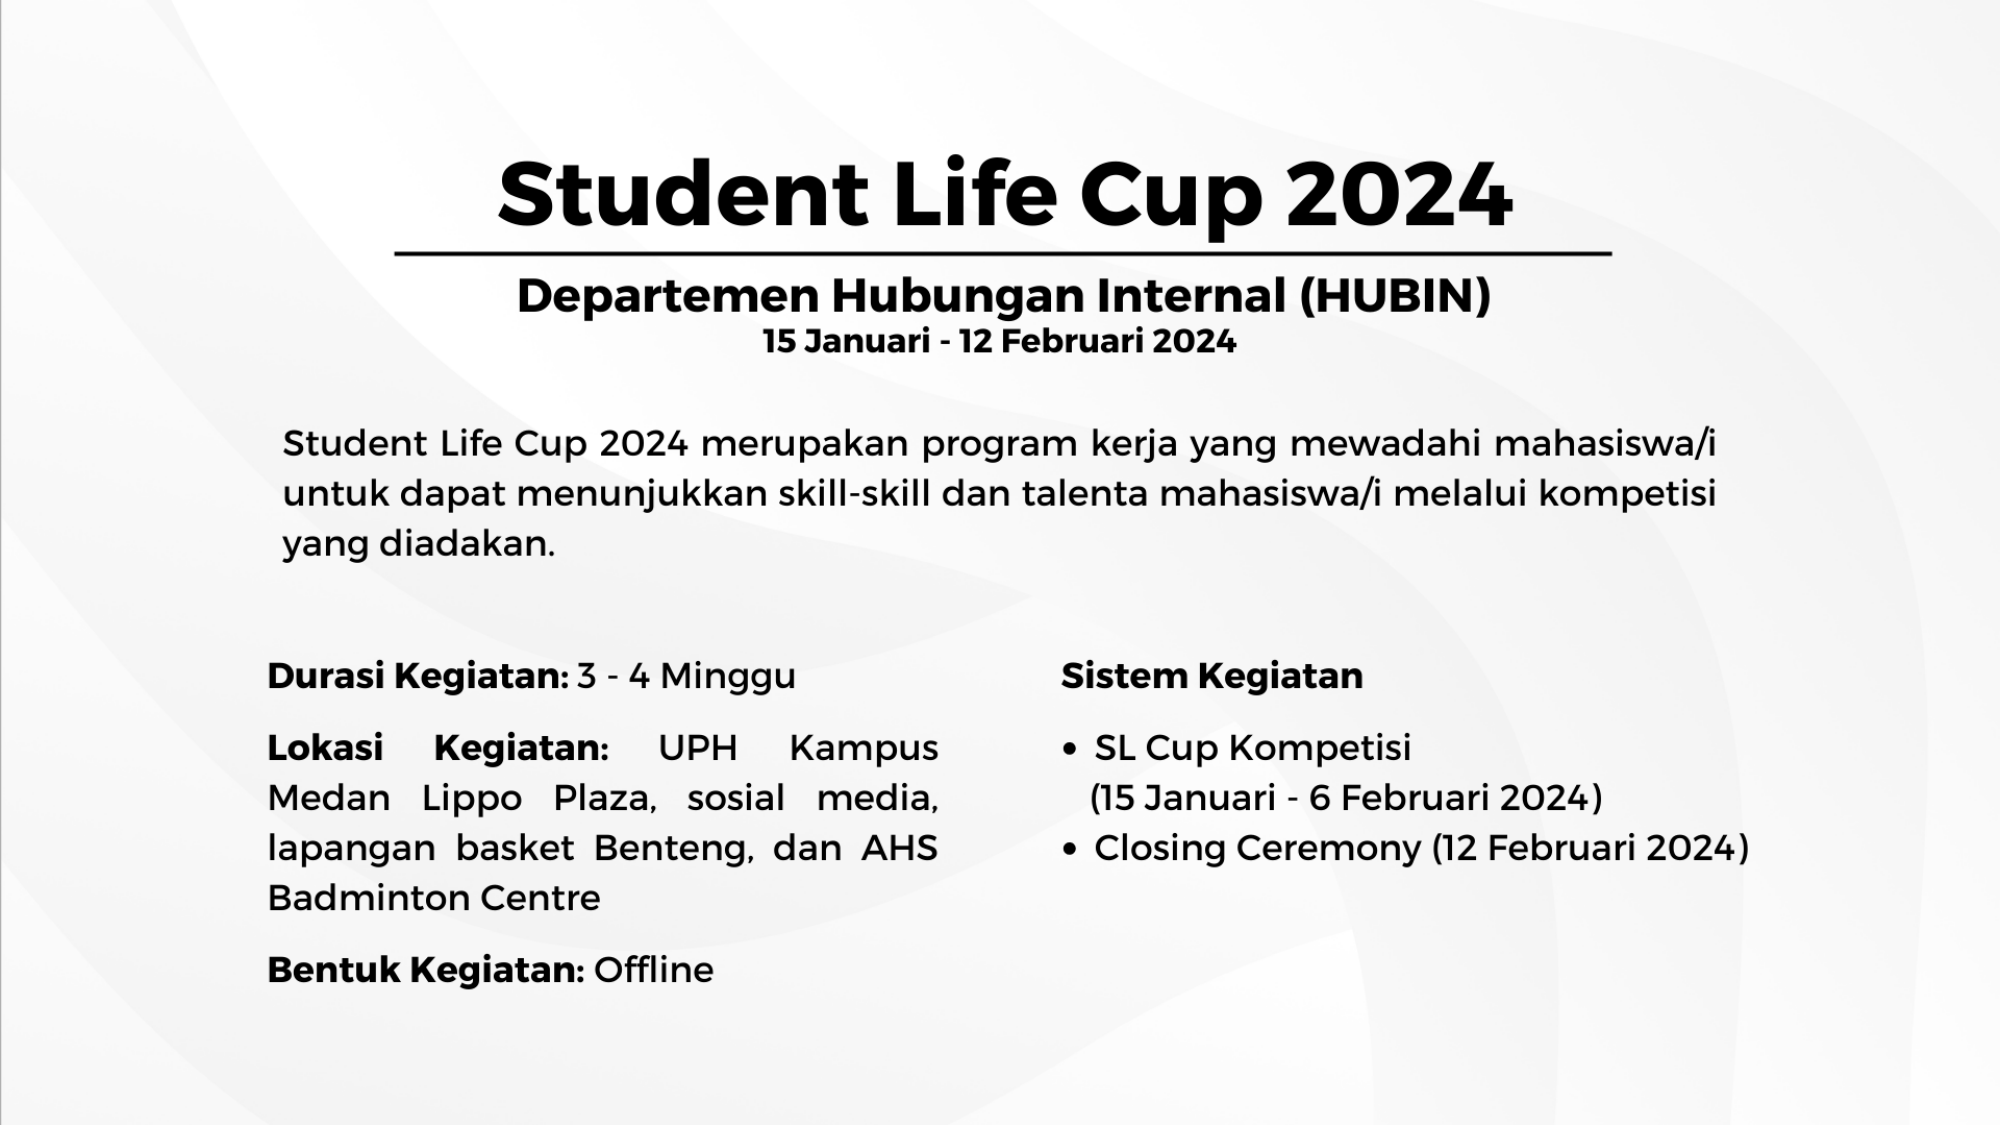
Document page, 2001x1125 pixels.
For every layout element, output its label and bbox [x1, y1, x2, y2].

list [0, 0, 2000, 1125]
